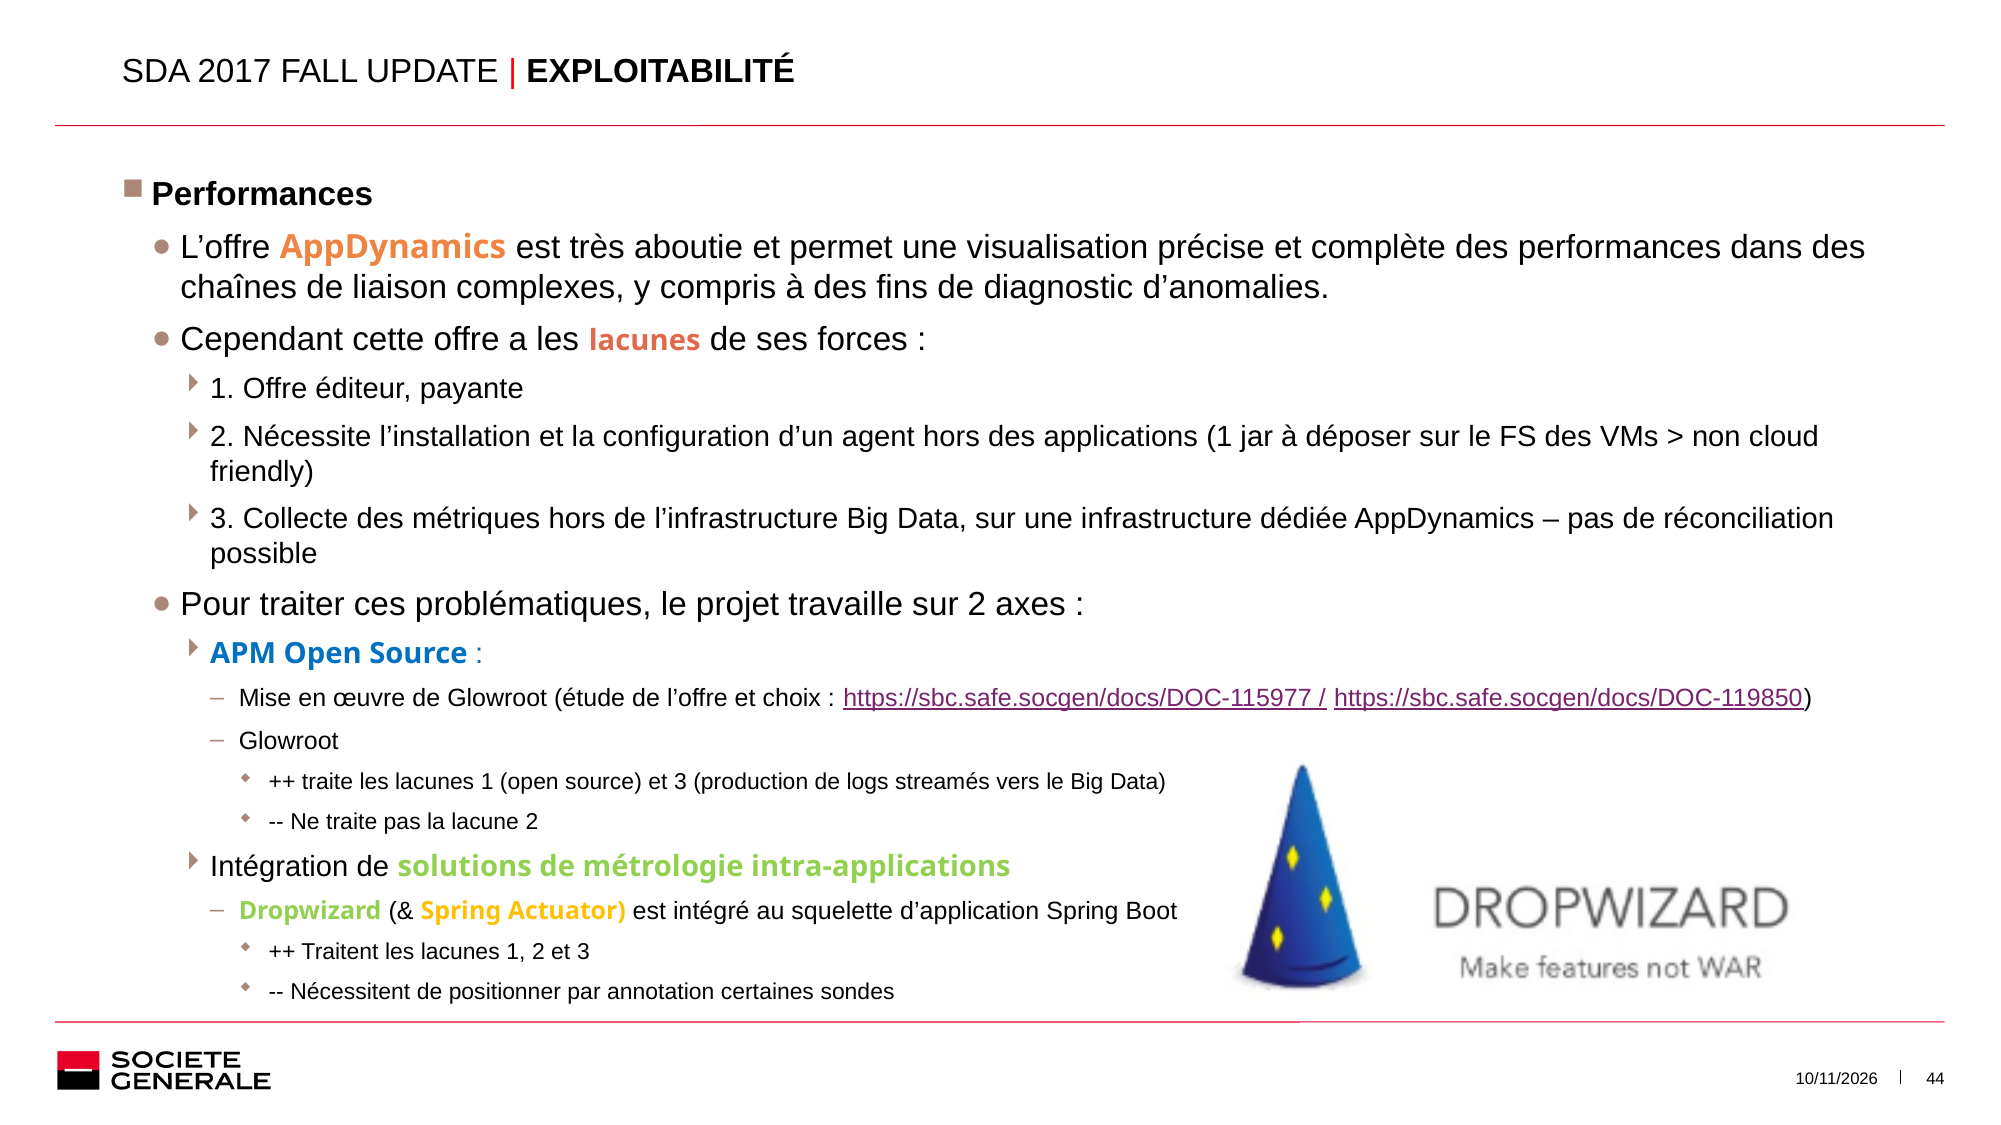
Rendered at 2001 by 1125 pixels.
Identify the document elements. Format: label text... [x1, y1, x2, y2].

picture [1195, 749, 1851, 1006]
picture [51, 1037, 288, 1103]
title SDA 2017 FALL UPDATE | Exploitabilité [121, 42, 1878, 90]
list Performances L’offre AppDynamics est très aboutie et permet une visualisation précise et complète des performances dans des chaînes de liaison complexes, y compris à des fins de diagnostic d’anomalies. Cependant cette offre a les lacunes de ses forces : 1. Offre éditeur, payante 2. Nécessite l’installation et la configuration d’un agent hors des applications (1 jar à déposer sur le FS des VMs > non cloud friendly) 3. Collecte des métriques hors de l’infrastructure Big Data, sur une infrastructure dédiée AppDynamics – pas de réconciliation possible Pour traiter ces problématiques, le projet travaille sur 2 axes : APM Open Source : Mise en œuvre de Glowroot (étude de l’offre et choix : https://sbc.safe.socgen/docs/DOC-115977 / https://sbc.safe.socgen/docs/DOC-119850) Glowroot ++ traite les lacunes 1 (open source) et 3 (production de logs streamés vers le Big Data) -- Ne traite pas la lacune 2 Intégration de solutions de métrologie intra-applications Dropwizard (& Spring Actuator) est intégré au squelette d’application Spring Boot ++ Traitent les lacunes 1, 2 et 3 -- Nécessitent de positionner par annotation certaines sondes [121, 172, 1878, 976]
